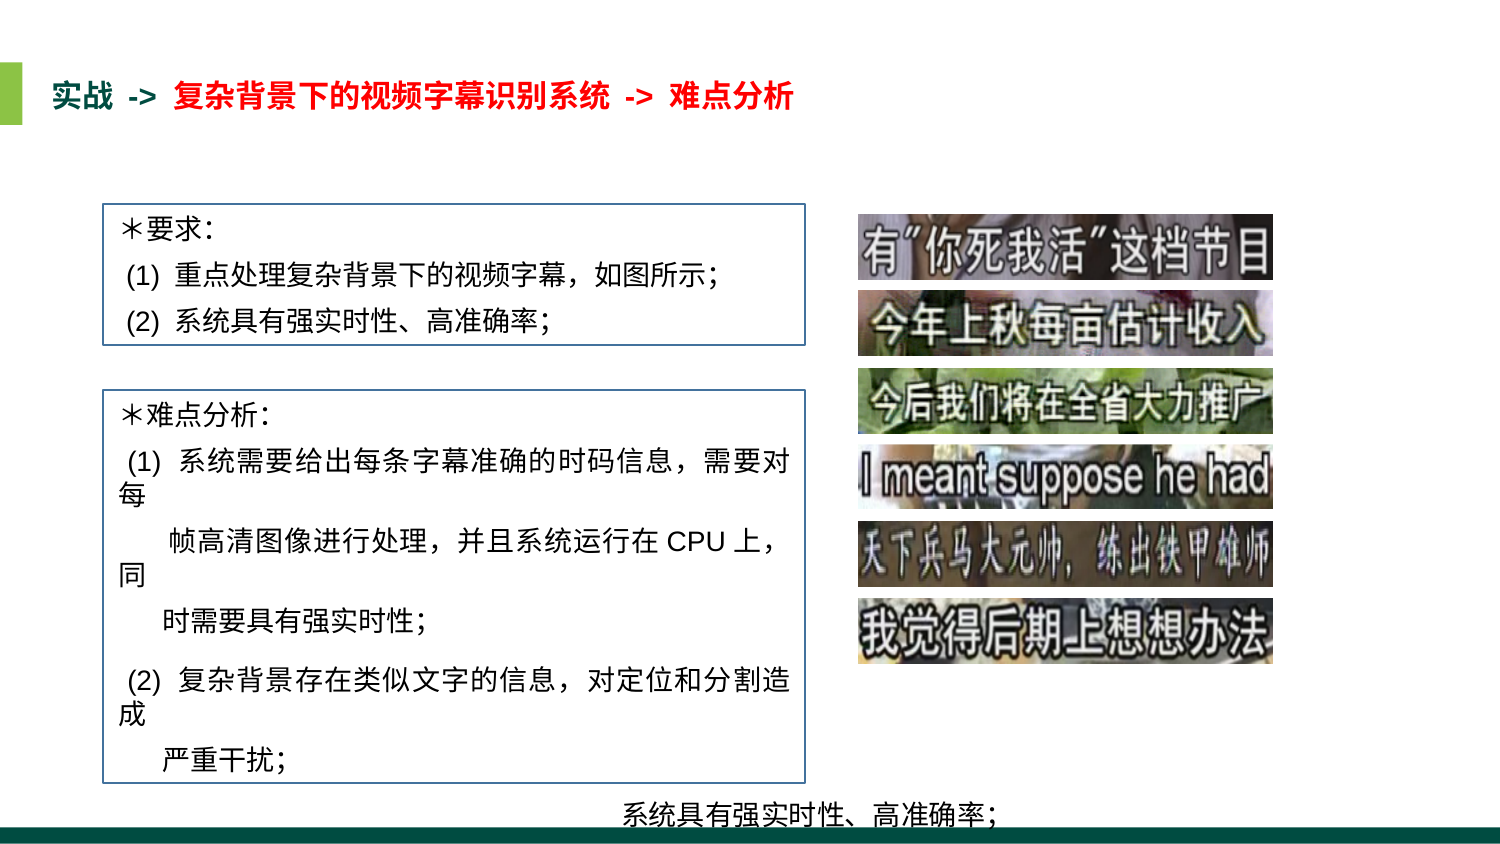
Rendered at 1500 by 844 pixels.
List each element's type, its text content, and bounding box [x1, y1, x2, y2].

text_box ＊难点分析： (1) 系统需要给出每条字幕准确的时码信息，需要对每 帧高清图像进行处理，并且系统运行在CPU上，同 时需要具有强实时性； (2) 复杂背景存在类似文字的信息，对定位和分割造成 严重干扰； [103, 390, 806, 784]
text_box 系统具有强实时性、高准确率； [606, 790, 1029, 839]
picture [858, 290, 1273, 356]
text_box ＊要求： (1) 重点处理复杂背景下的视频字幕，如图所示； (2) 系统具有强实时性、高准确率； [103, 203, 806, 345]
picture [858, 598, 1273, 664]
text_box [0, 826, 1500, 844]
picture [858, 368, 1273, 434]
picture [858, 443, 1273, 509]
text_box 实战 -> 复杂背景下的视频字幕识别系统 -> 难点分析 [36, 69, 814, 122]
picture [858, 521, 1273, 587]
picture [858, 214, 1273, 280]
text_box [0, 61, 23, 126]
